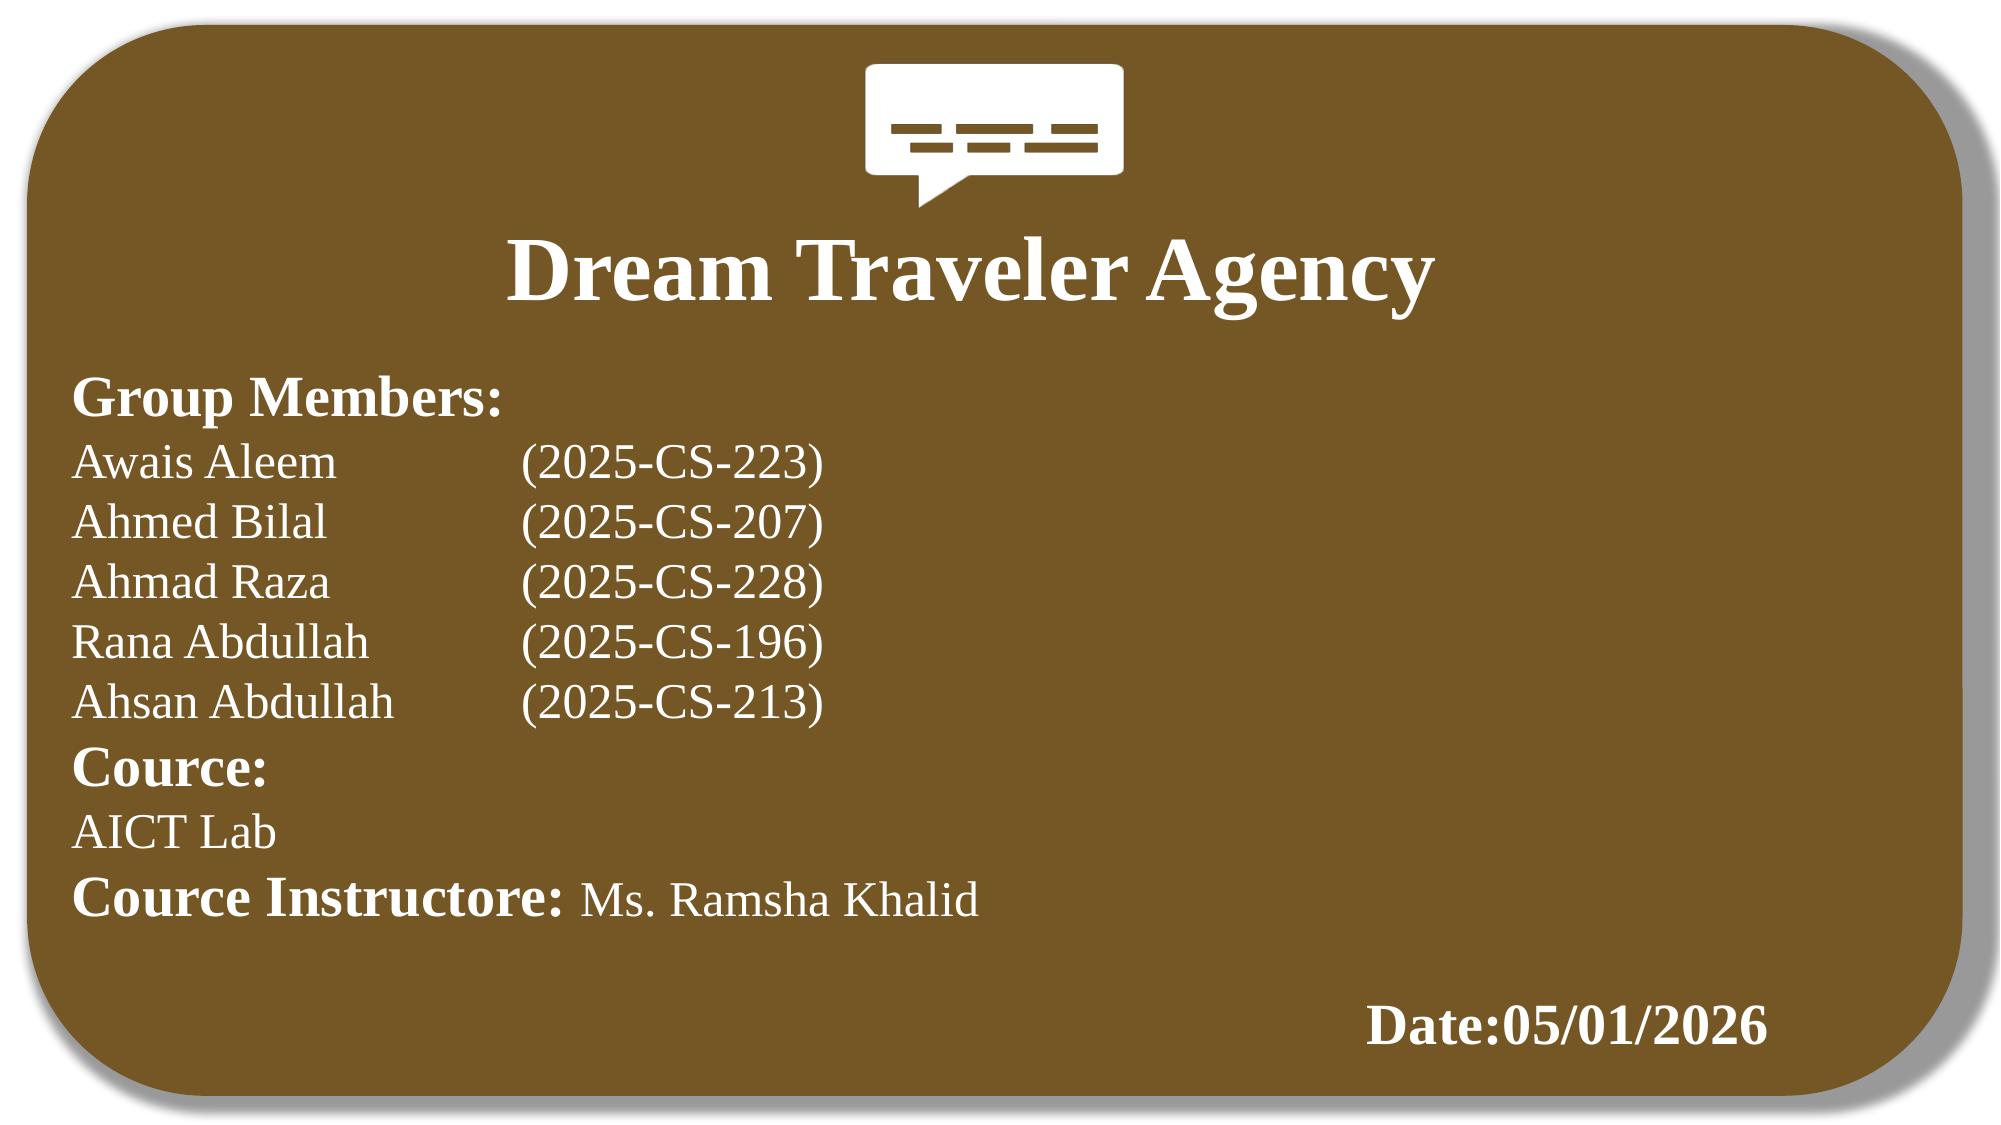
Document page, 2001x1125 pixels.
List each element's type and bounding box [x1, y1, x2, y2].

text_box [0, 0, 2000, 1125]
picture [811, 24, 1178, 249]
